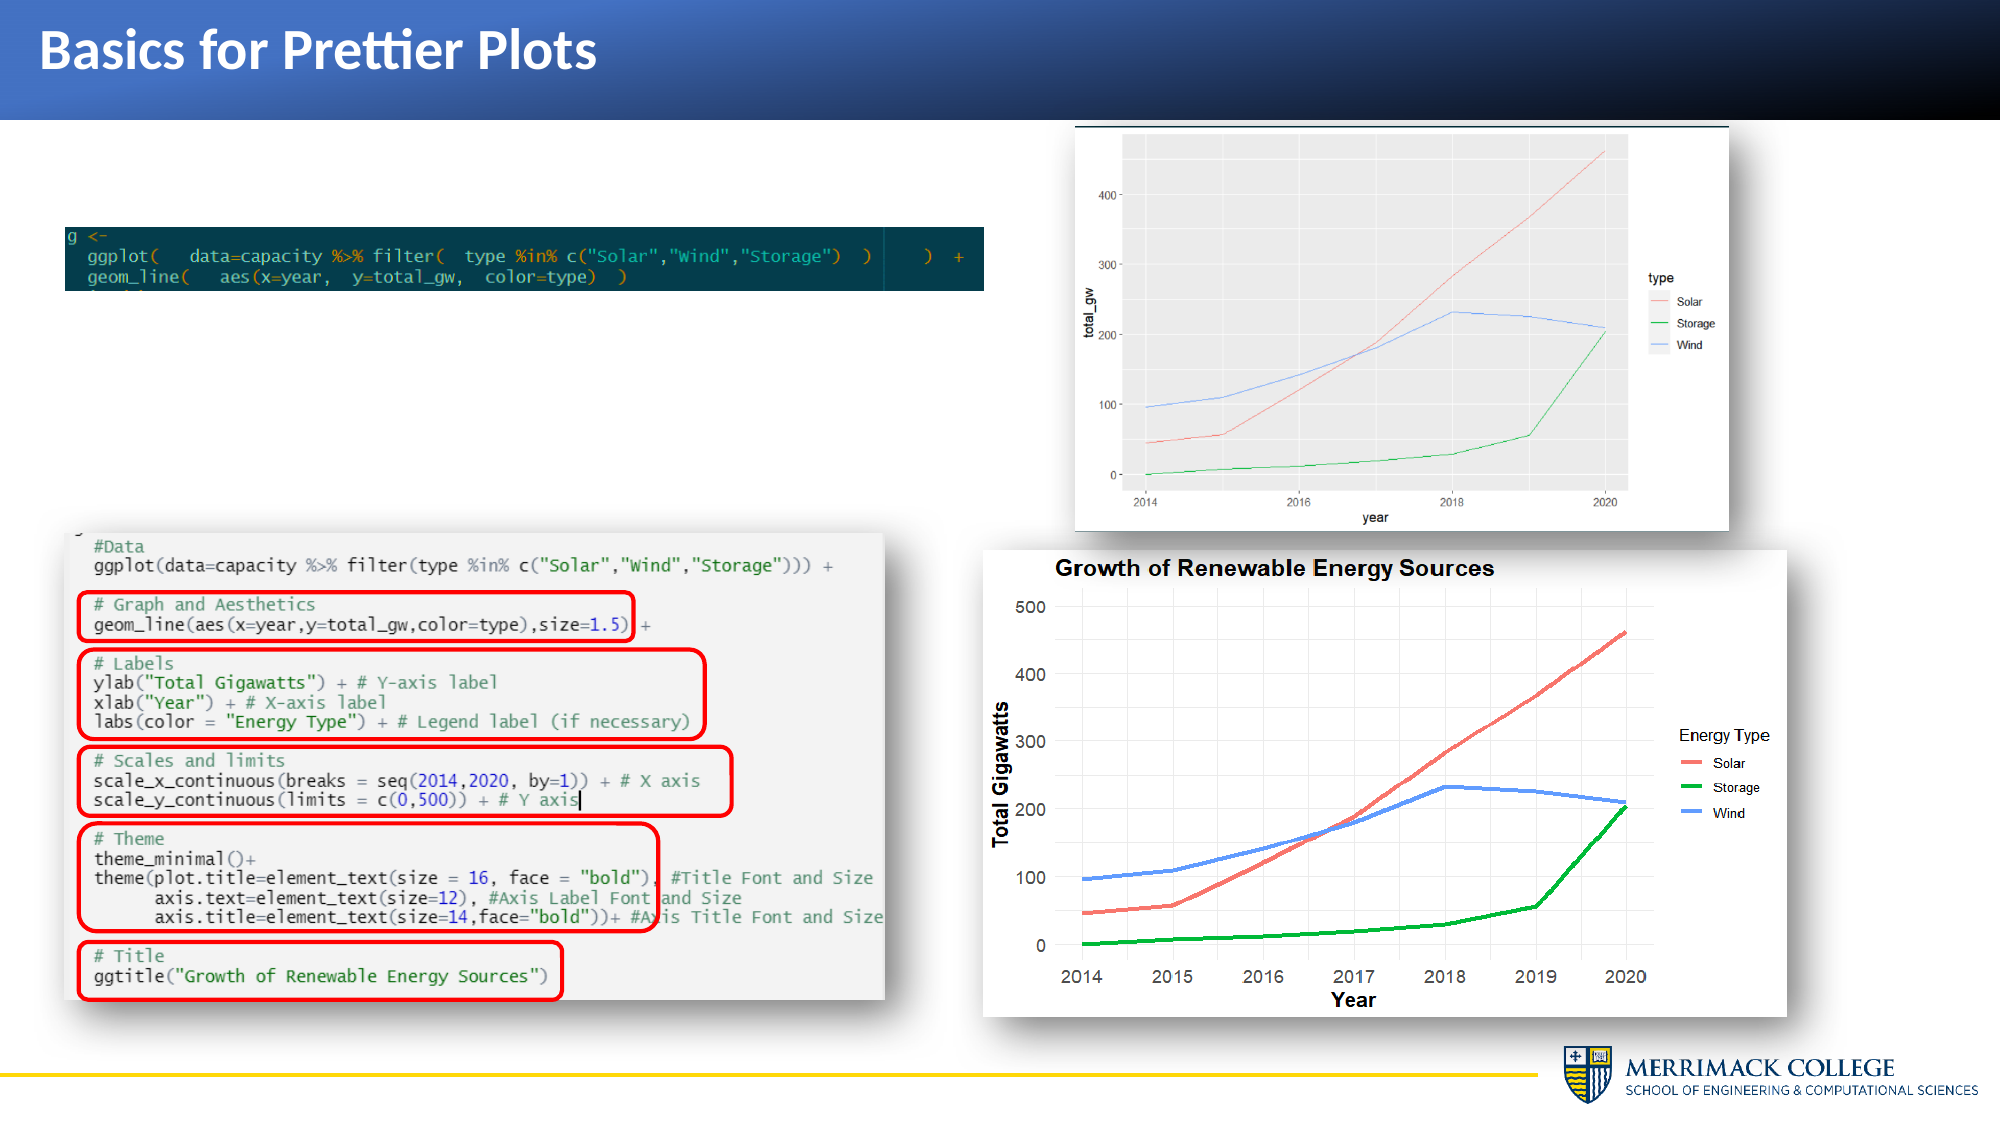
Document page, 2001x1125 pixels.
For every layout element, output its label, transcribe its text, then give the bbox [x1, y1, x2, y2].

picture [528, 274, 535, 282]
picture [797, 253, 804, 262]
picture [63, 533, 886, 1001]
picture [289, 275, 296, 282]
picture [253, 270, 258, 284]
picture [591, 272, 595, 283]
picture [834, 250, 839, 264]
picture [579, 250, 583, 261]
picture [483, 253, 492, 265]
picture [537, 250, 557, 262]
picture [805, 253, 815, 265]
picture [1075, 128, 1729, 532]
picture [982, 550, 1787, 1017]
picture [264, 274, 271, 282]
picture [352, 250, 363, 262]
title Basics for Prettier Plots [37, 9, 2000, 200]
picture [515, 250, 523, 262]
picture [564, 274, 570, 285]
picture [680, 251, 688, 262]
picture [0, 0, 2000, 120]
picture [441, 274, 446, 284]
picture [446, 275, 454, 282]
picture [332, 250, 344, 262]
picture [640, 253, 646, 261]
picture [427, 253, 433, 262]
picture [928, 250, 932, 261]
picture [94, 253, 101, 264]
picture [476, 253, 482, 262]
picture [262, 254, 267, 264]
picture [1562, 1044, 1978, 1105]
picture [574, 275, 581, 281]
picture [116, 274, 127, 282]
picture [95, 274, 102, 284]
picture [104, 253, 112, 265]
